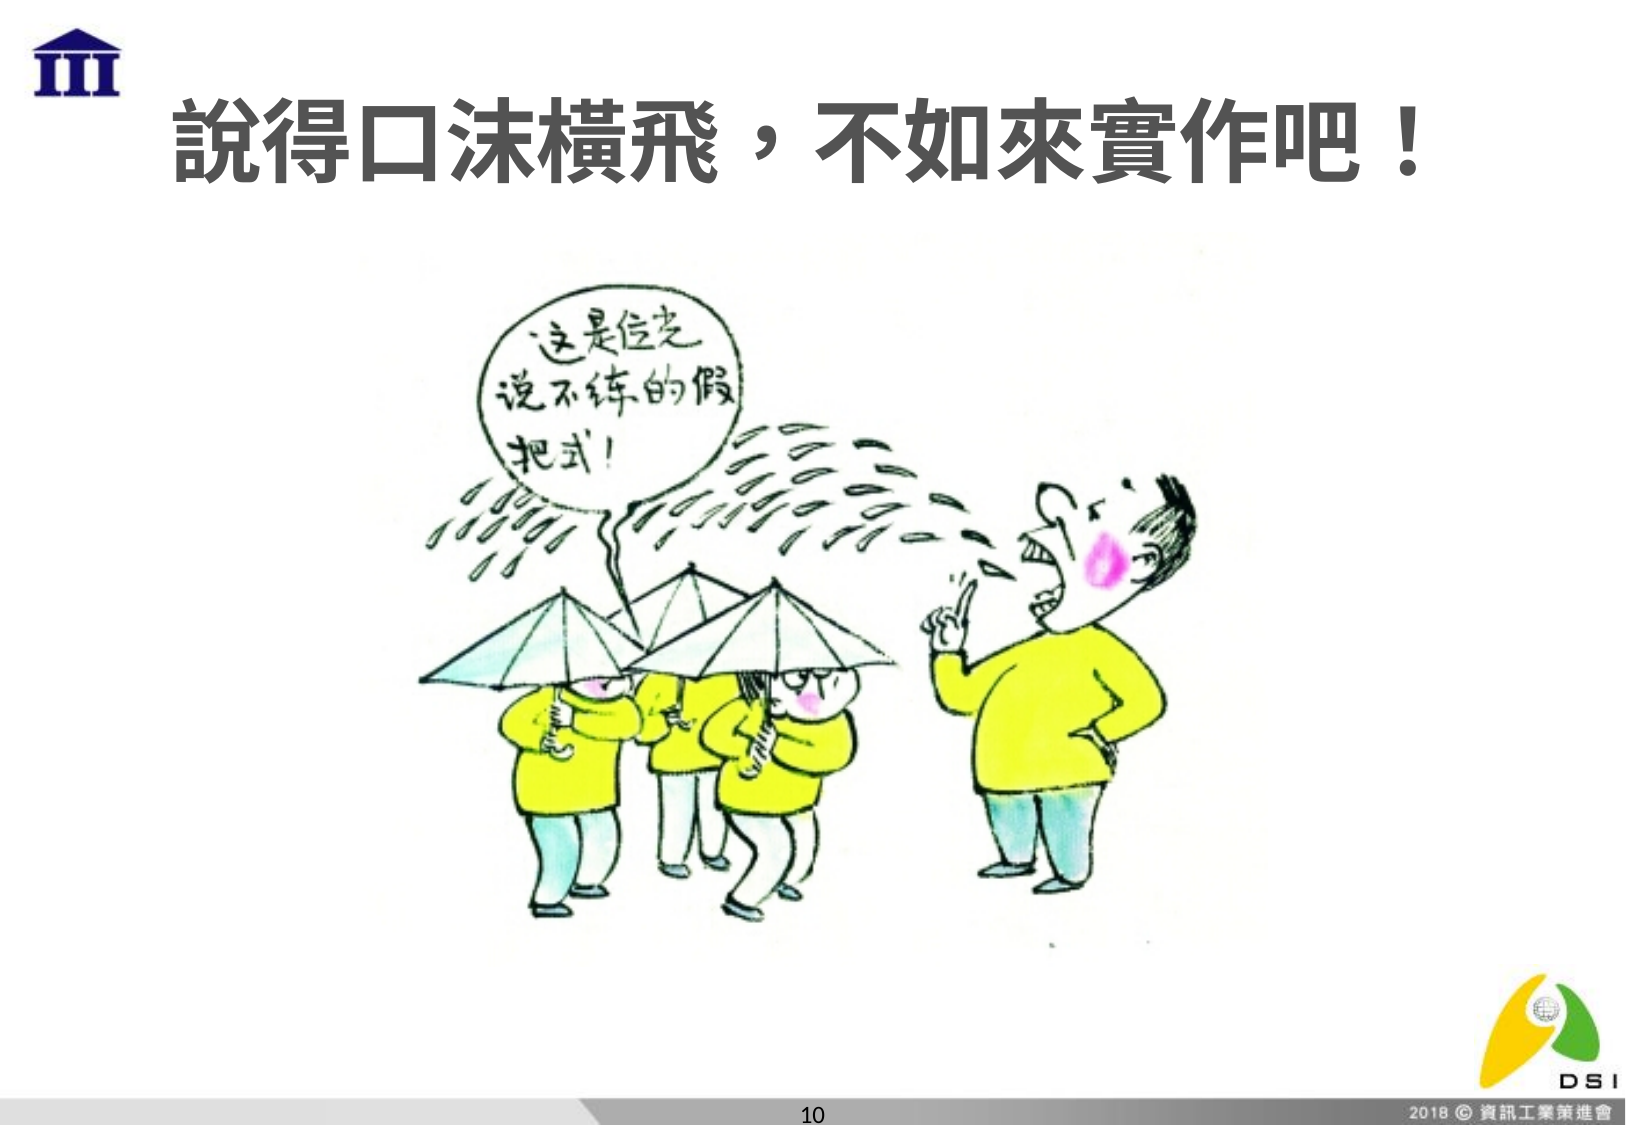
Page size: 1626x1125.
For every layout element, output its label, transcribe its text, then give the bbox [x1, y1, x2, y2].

picture [0, 0, 1626, 1125]
title 說得口沫橫飛，不如來實作吧！ [81, 45, 1544, 233]
slide_number 10 [622, 1105, 1003, 1121]
